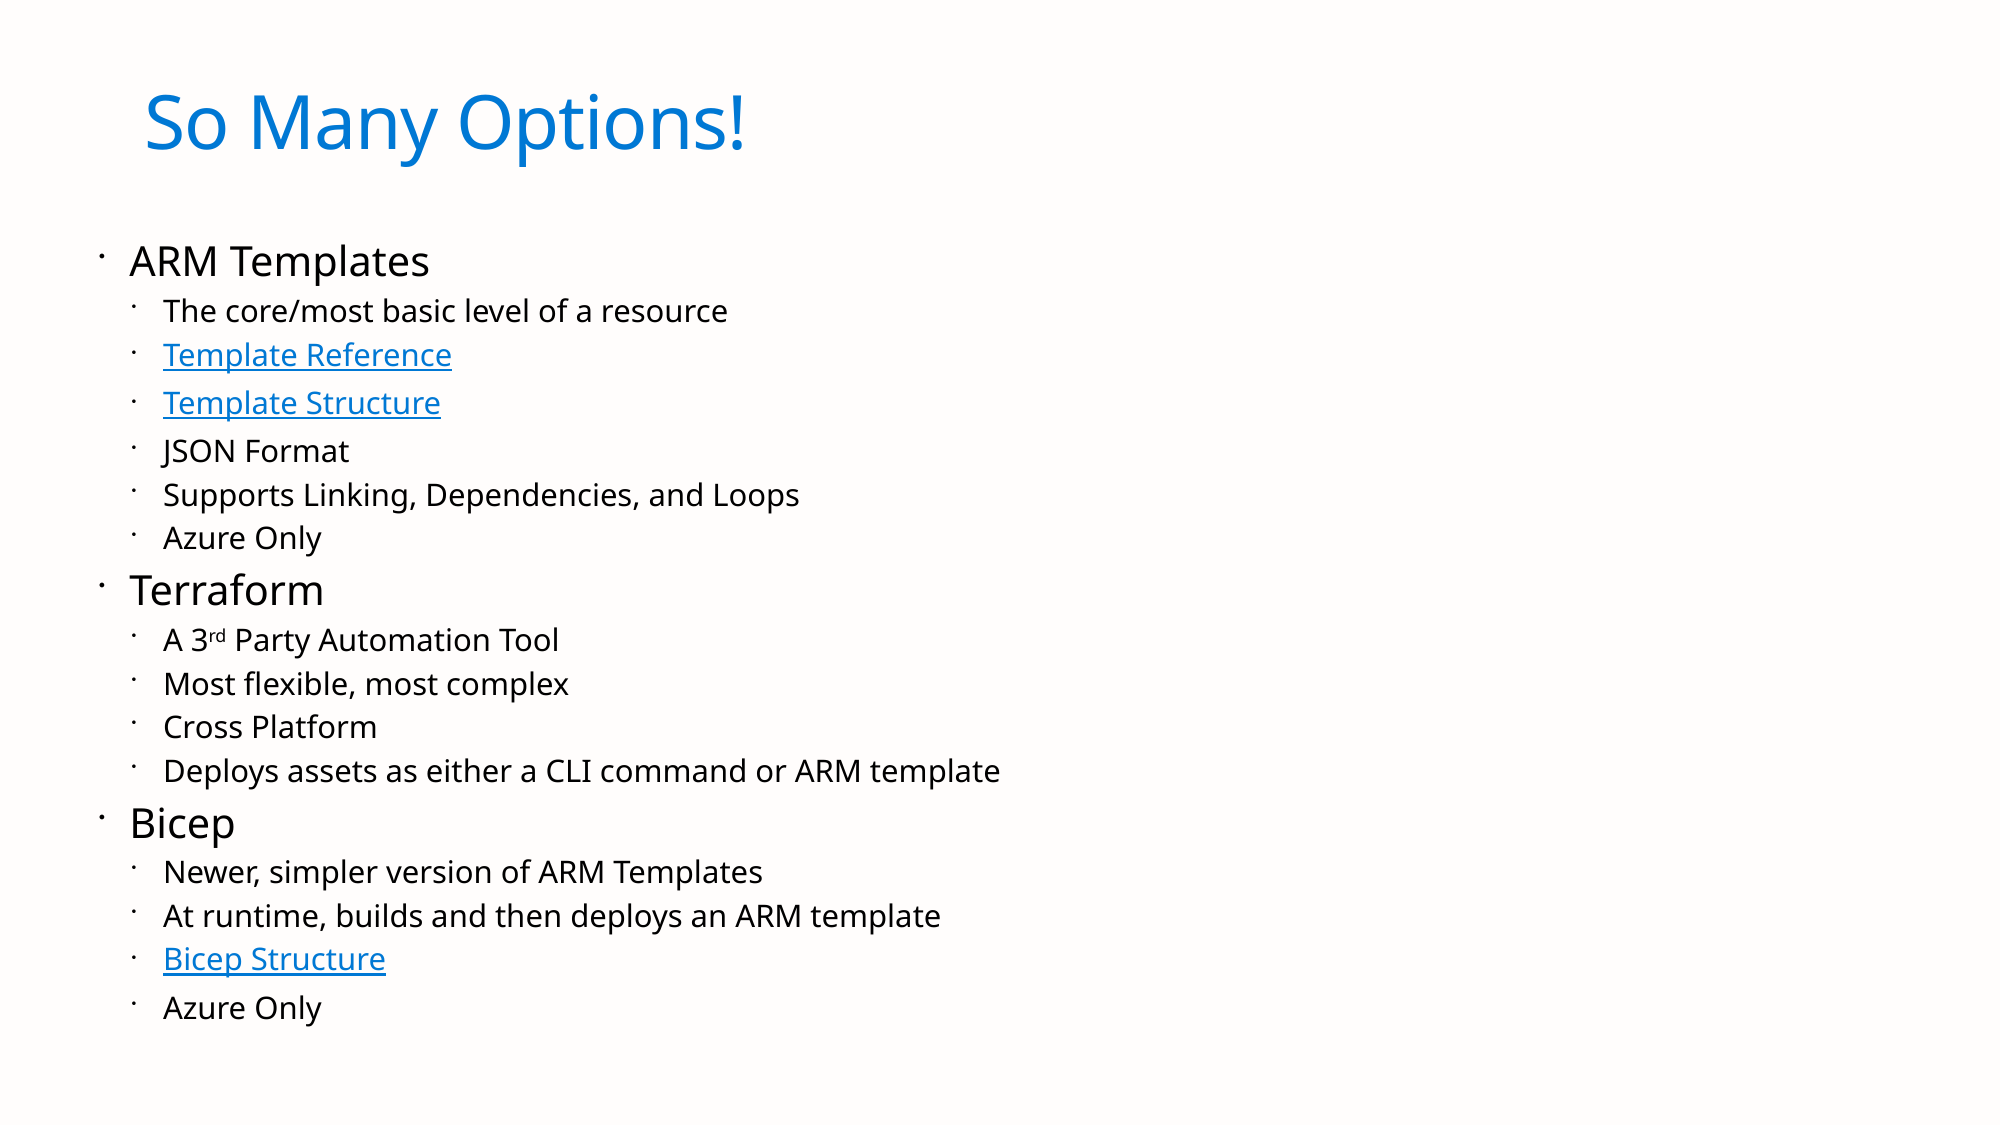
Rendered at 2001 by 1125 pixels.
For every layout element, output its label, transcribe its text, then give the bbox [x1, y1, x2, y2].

title So Many Options! [144, 75, 1857, 166]
list ARM Templates The core/most basic level of a resource Template Reference Template Structure JSON Format Supports Linking, Dependencies, and Loops Azure Only Terraform A 3rd Party Automation Tool Most flexible, most complex Cross Platform Deploys assets as either a CLI command or ARM template Bicep Newer, simpler version of ARM Templates At runtime, builds and then deploys an ARM template Bicep Structure Azure Only [95, 235, 1904, 1029]
